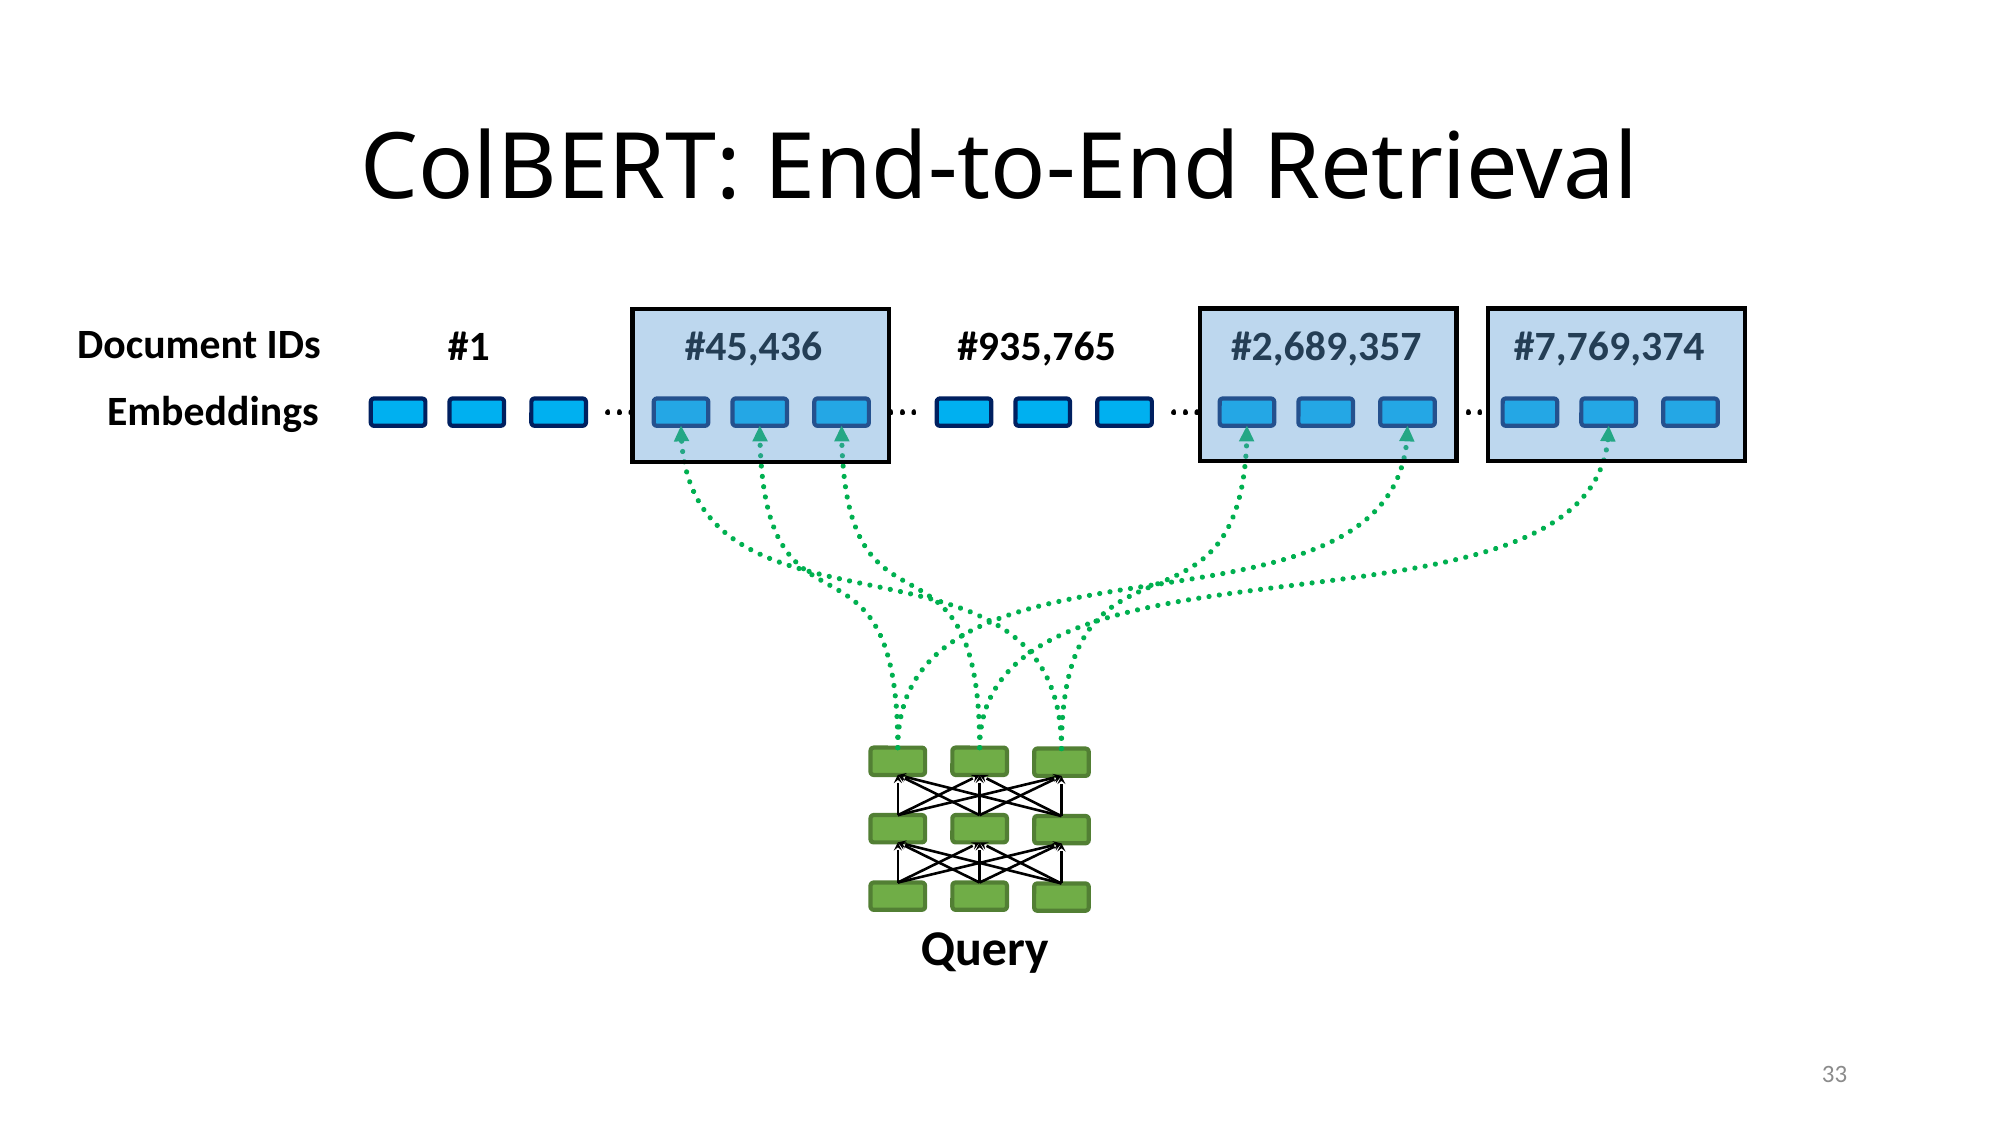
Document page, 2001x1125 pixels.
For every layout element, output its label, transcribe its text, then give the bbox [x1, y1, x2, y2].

title ColBERT: End-to-End Retrieval [137, 59, 1863, 278]
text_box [29, 308, 1745, 984]
slide_number 33 [1412, 1042, 1863, 1103]
